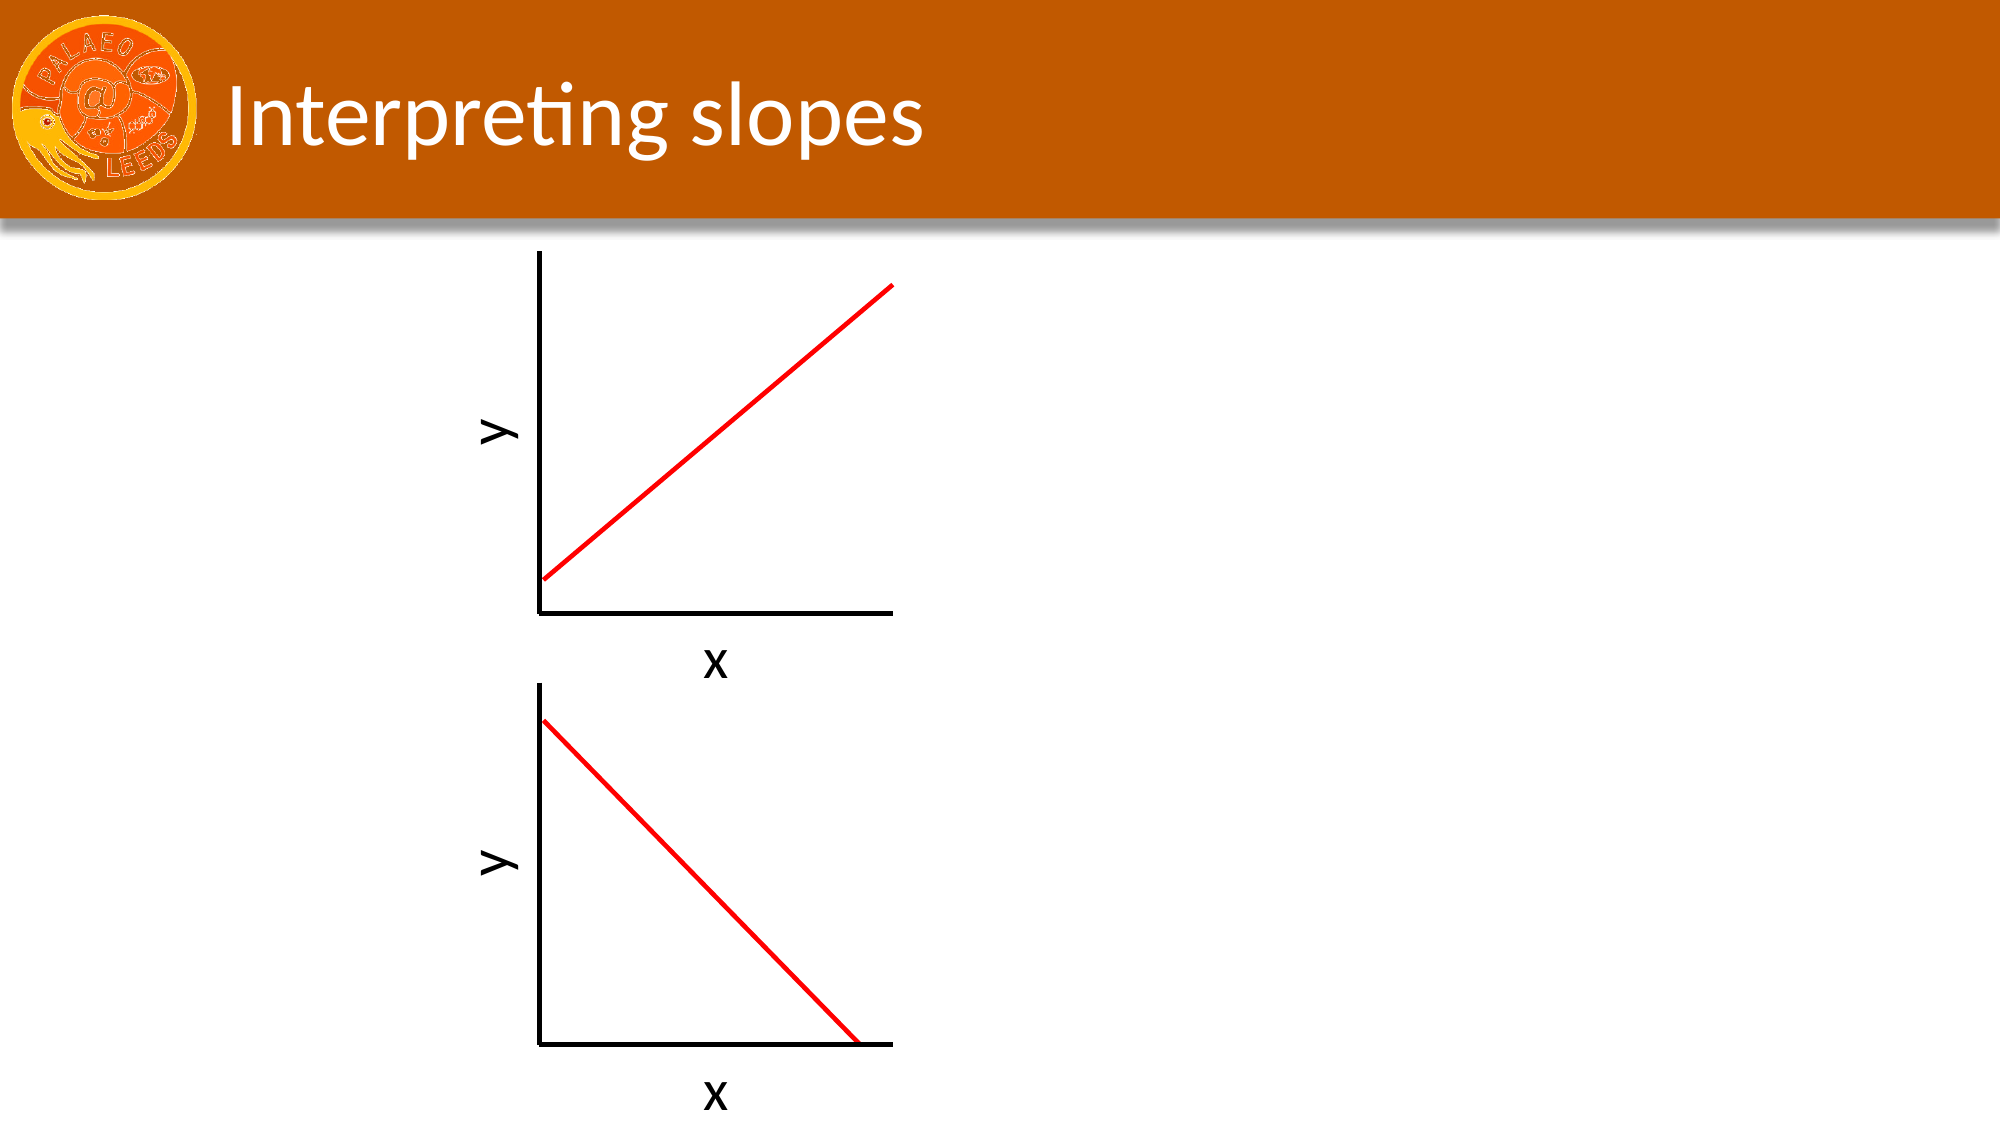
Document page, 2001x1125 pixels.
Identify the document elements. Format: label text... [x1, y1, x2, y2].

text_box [442, 251, 893, 661]
text_box Interpreting slopes [210, 17, 2000, 201]
picture [11, 15, 197, 200]
text_box [0, 0, 2000, 219]
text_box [442, 682, 893, 1092]
